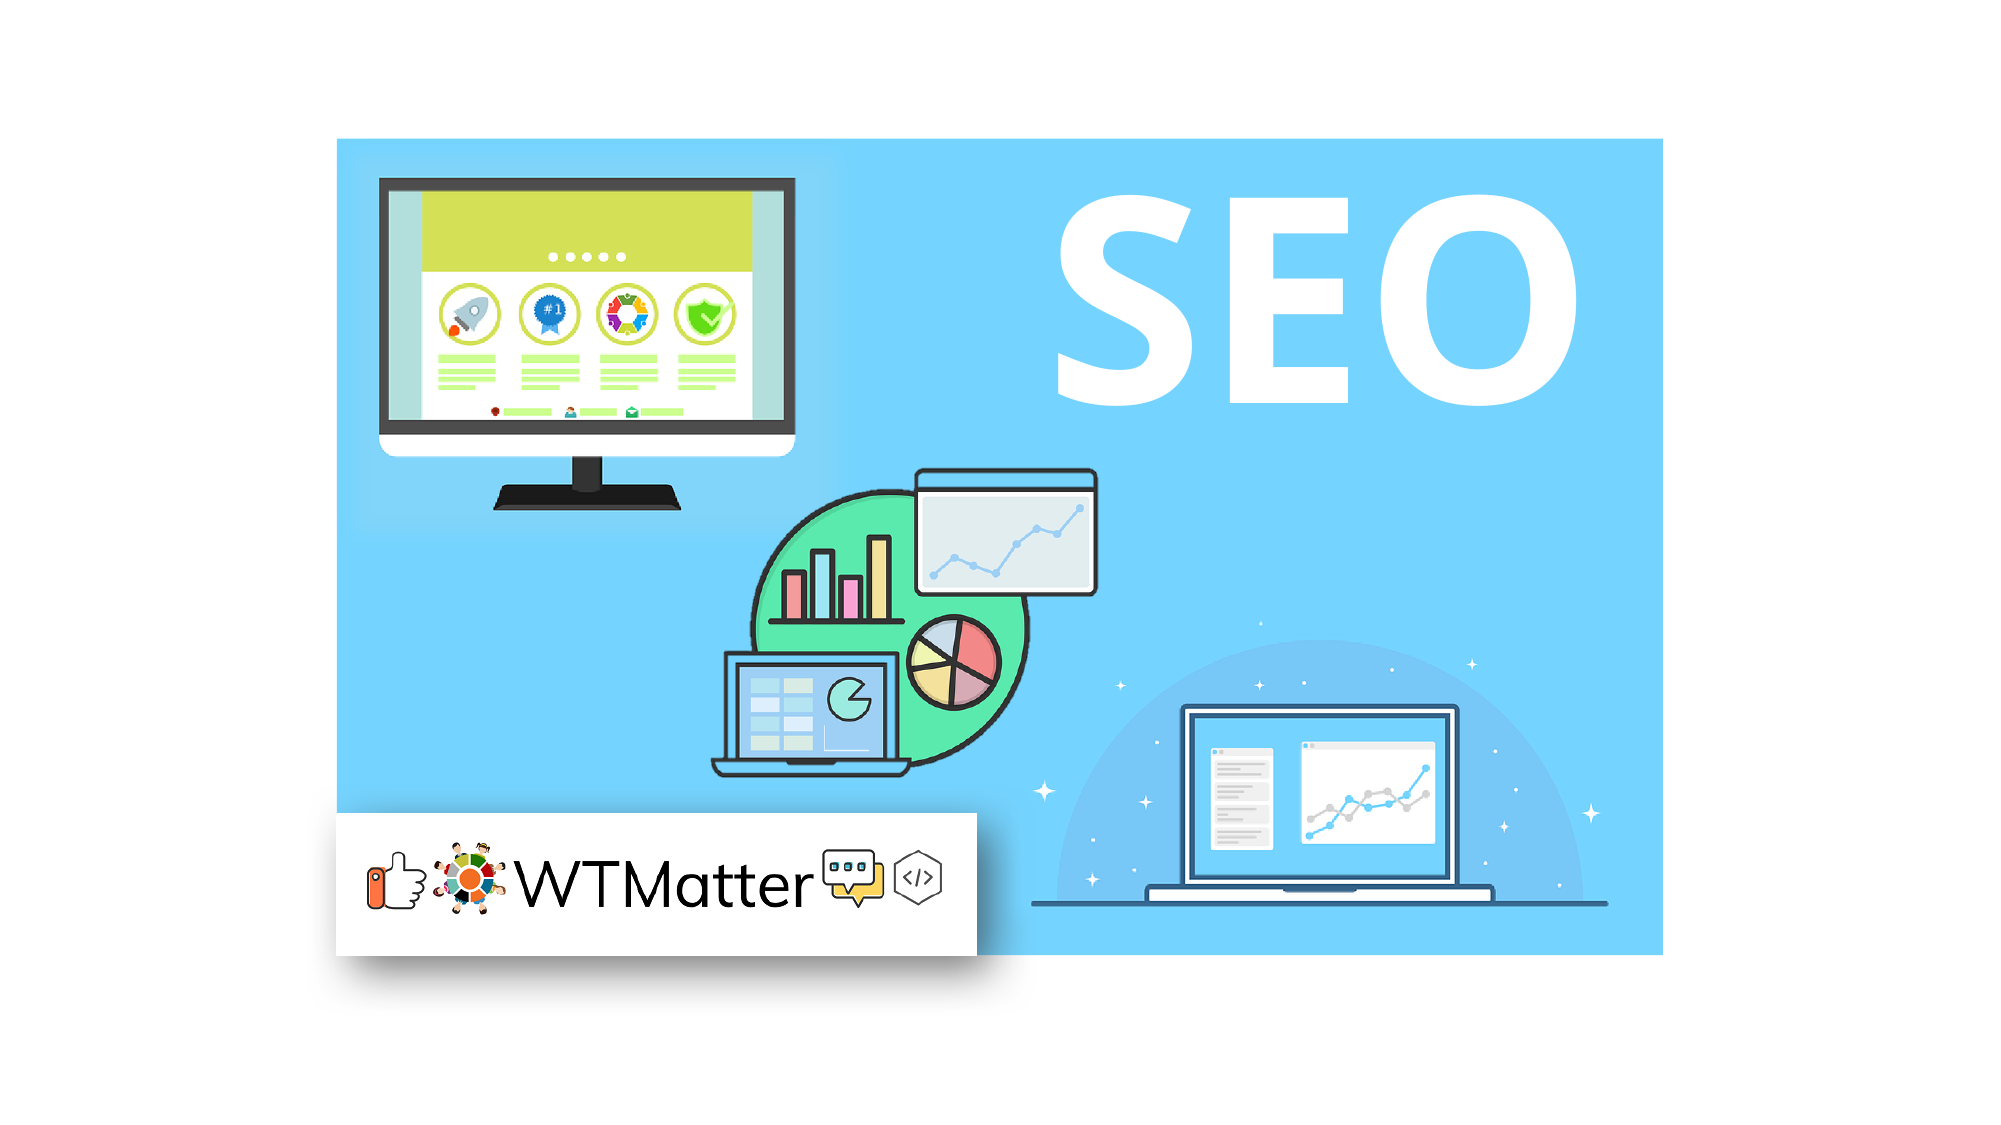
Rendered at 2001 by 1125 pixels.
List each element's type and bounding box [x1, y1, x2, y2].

text_box [336, 108, 1690, 956]
